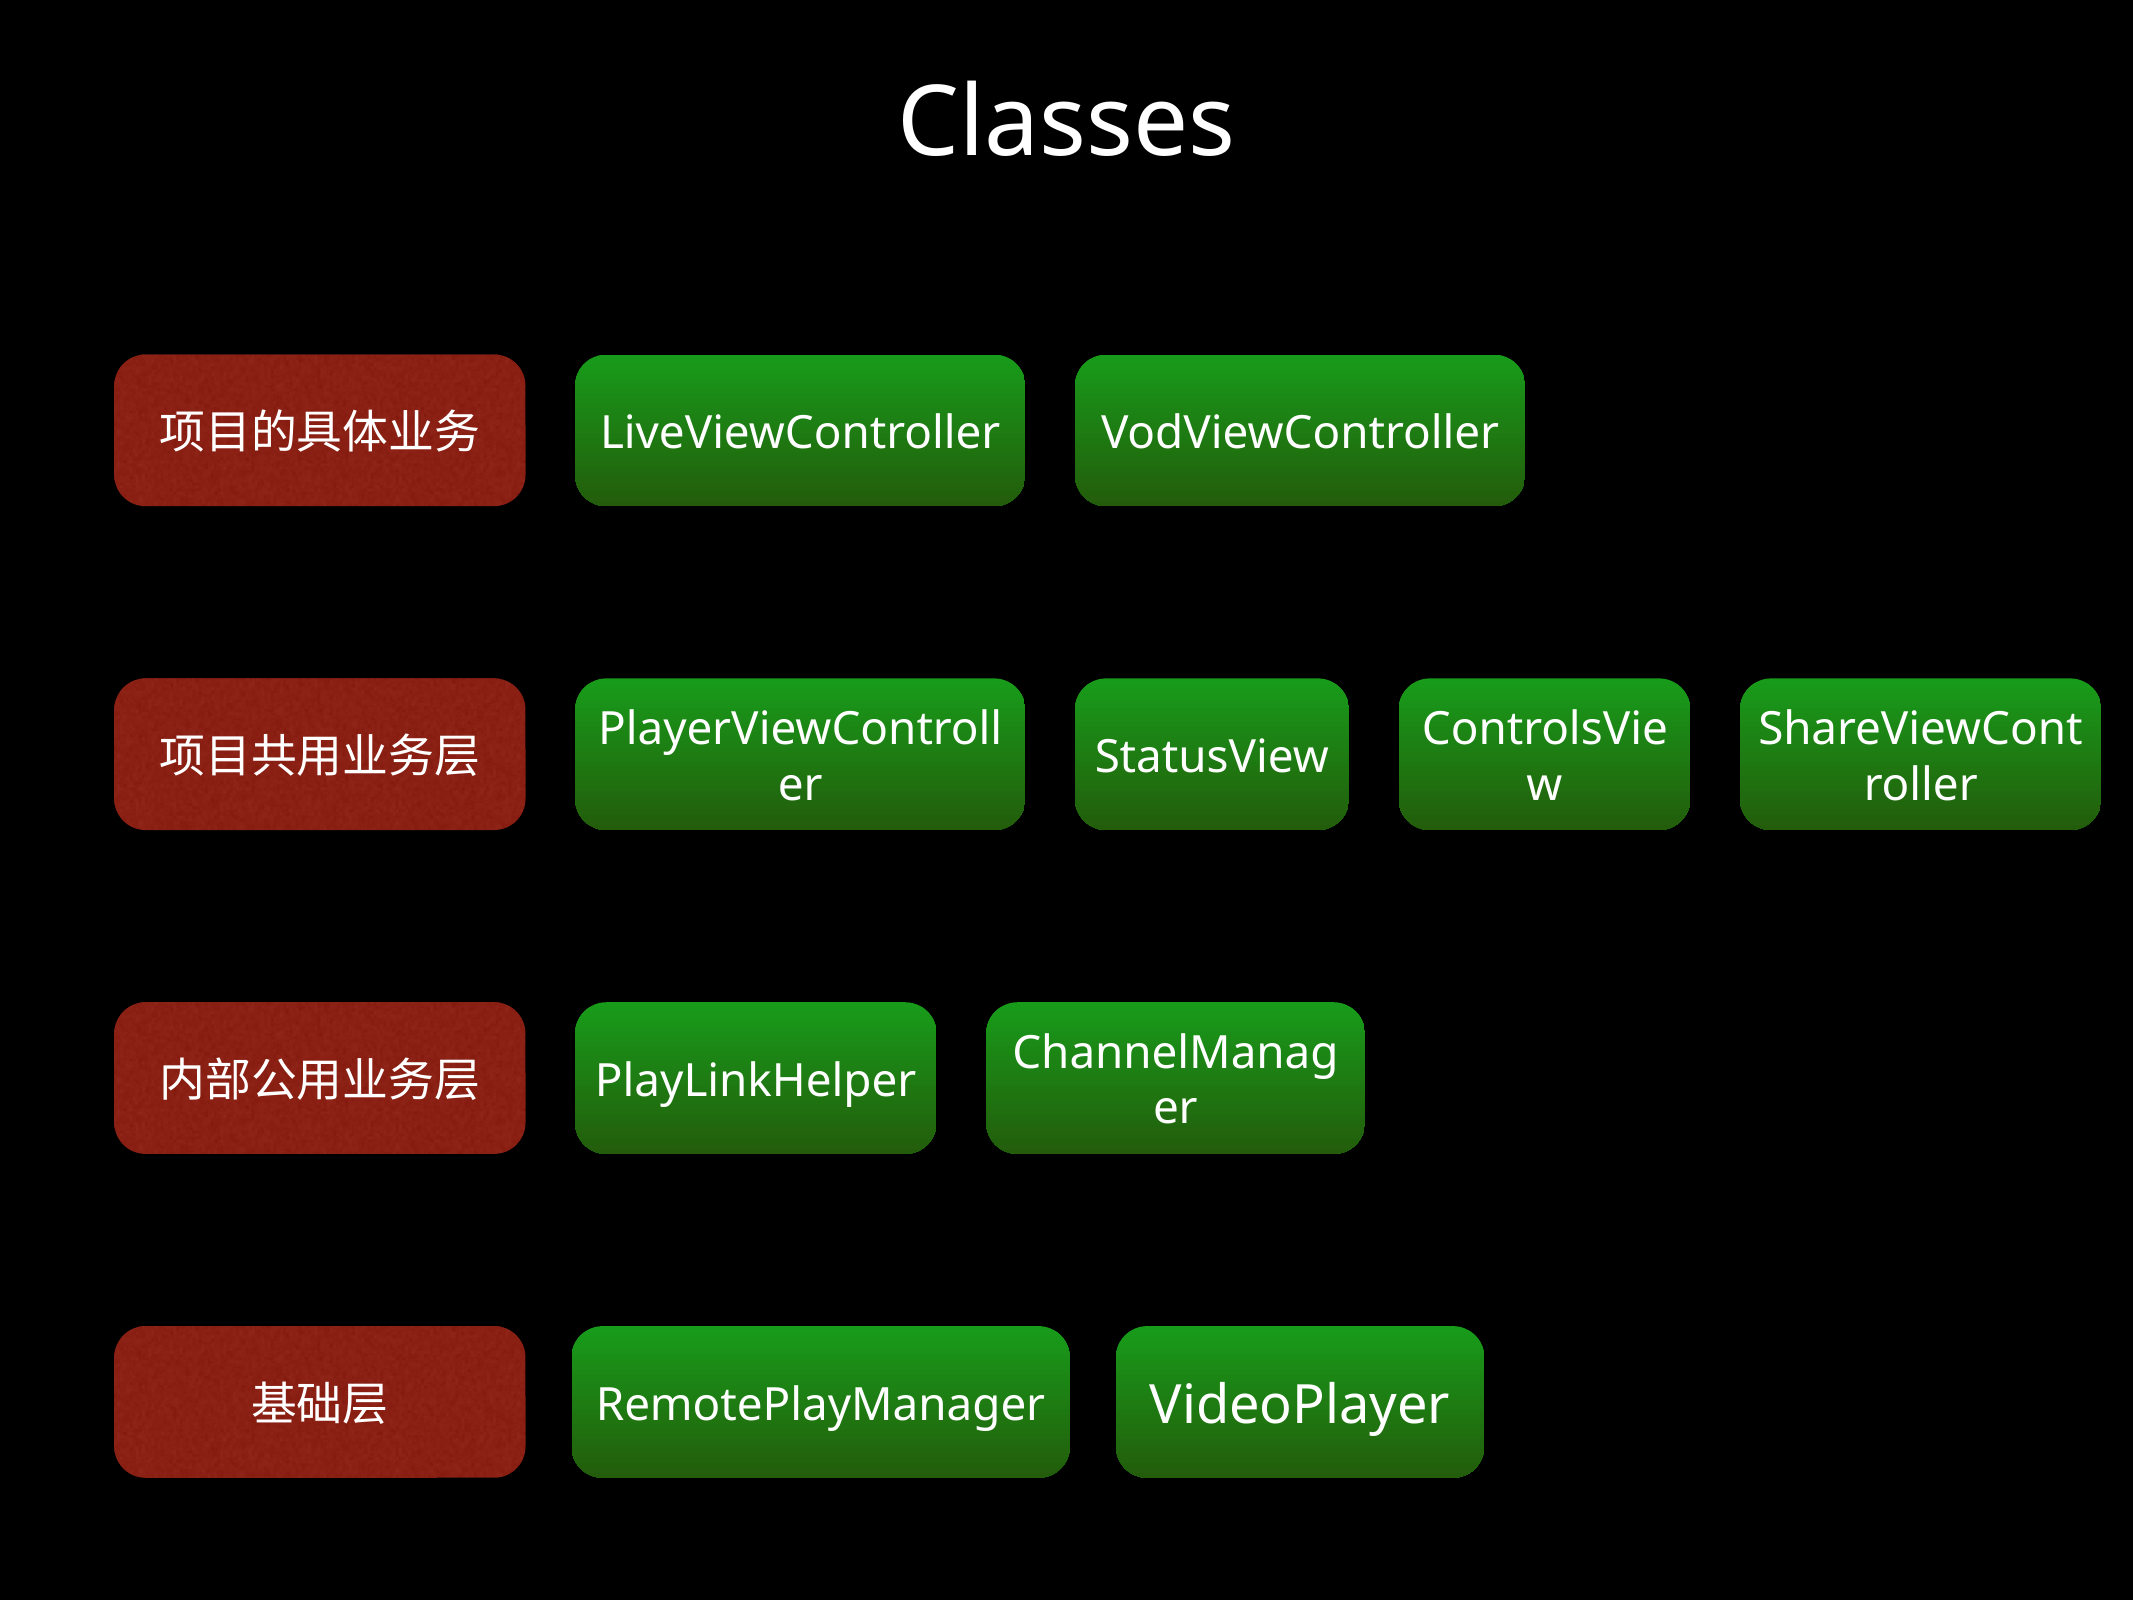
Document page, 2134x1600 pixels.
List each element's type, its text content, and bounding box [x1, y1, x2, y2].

text_box Classes [814, 48, 1319, 183]
text_box RemotePlayManager [571, 1326, 1070, 1478]
text_box 项目的具体业务 [114, 354, 526, 507]
text_box LiveViewController [575, 354, 1026, 507]
text_box 基础层 [114, 1326, 526, 1478]
text_box PlayerViewController [575, 678, 1026, 831]
text_box VideoPlayer [1116, 1326, 1485, 1478]
text_box StatusView [1074, 678, 1350, 831]
text_box 内部公用业务层 [114, 1002, 526, 1154]
text_box ControlsView [1398, 678, 1691, 831]
text_box VodViewController [1075, 354, 1526, 507]
text_box ChannelManager [986, 1002, 1366, 1154]
text_box PlayLinkHelper [575, 1002, 937, 1154]
text_box ShareViewController [1740, 678, 2102, 831]
text_box 项目共用业务层 [114, 678, 526, 831]
